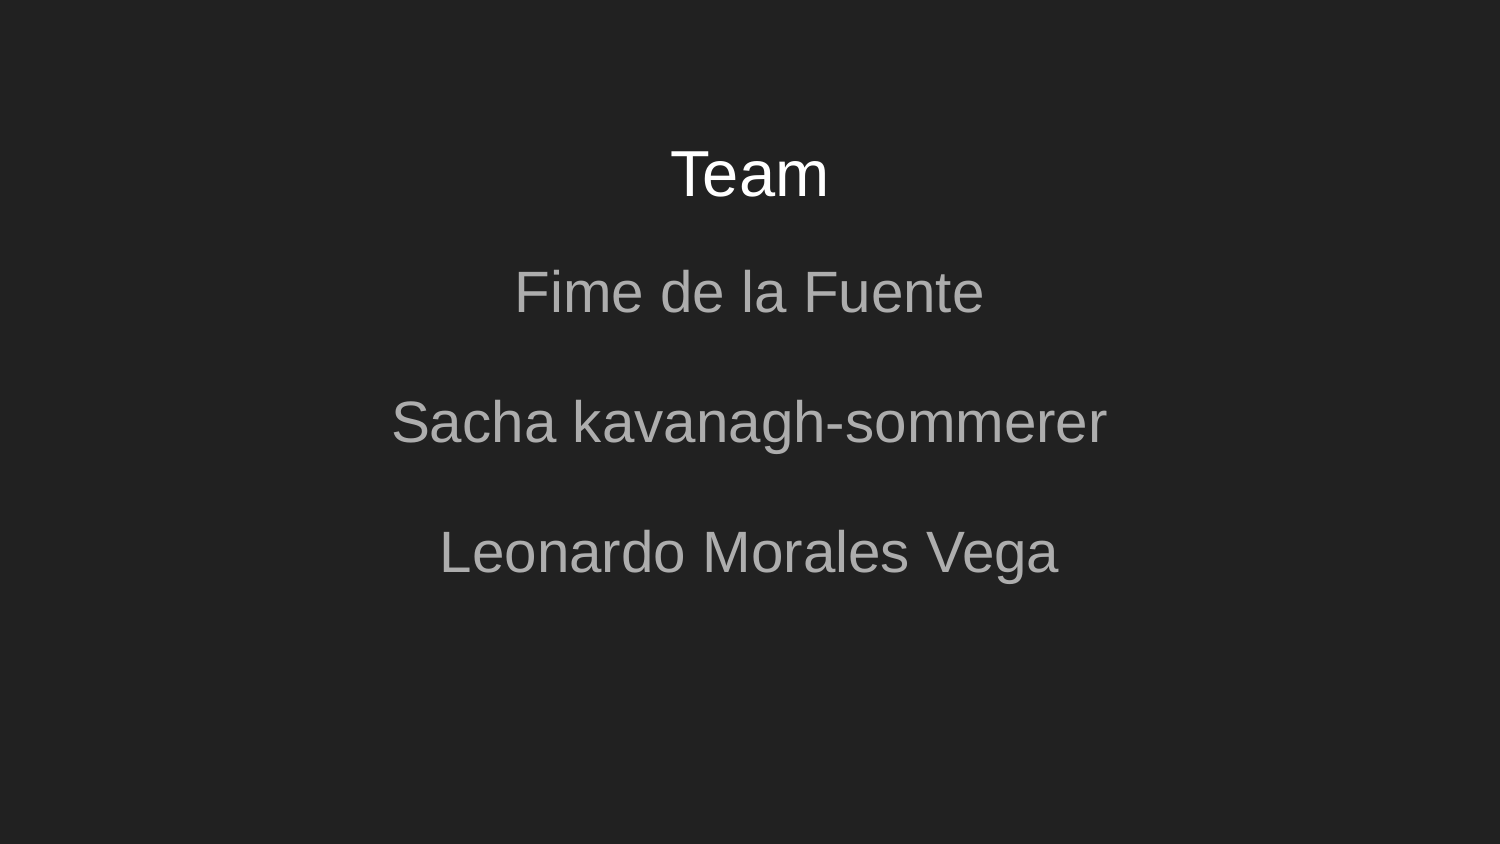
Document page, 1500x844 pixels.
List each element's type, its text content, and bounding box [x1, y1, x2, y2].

subtitle Fime de la Fuente Sacha kavanagh-sommerer Leonardo Morales Vega [51, 245, 1449, 703]
title Team [51, 122, 1449, 226]
